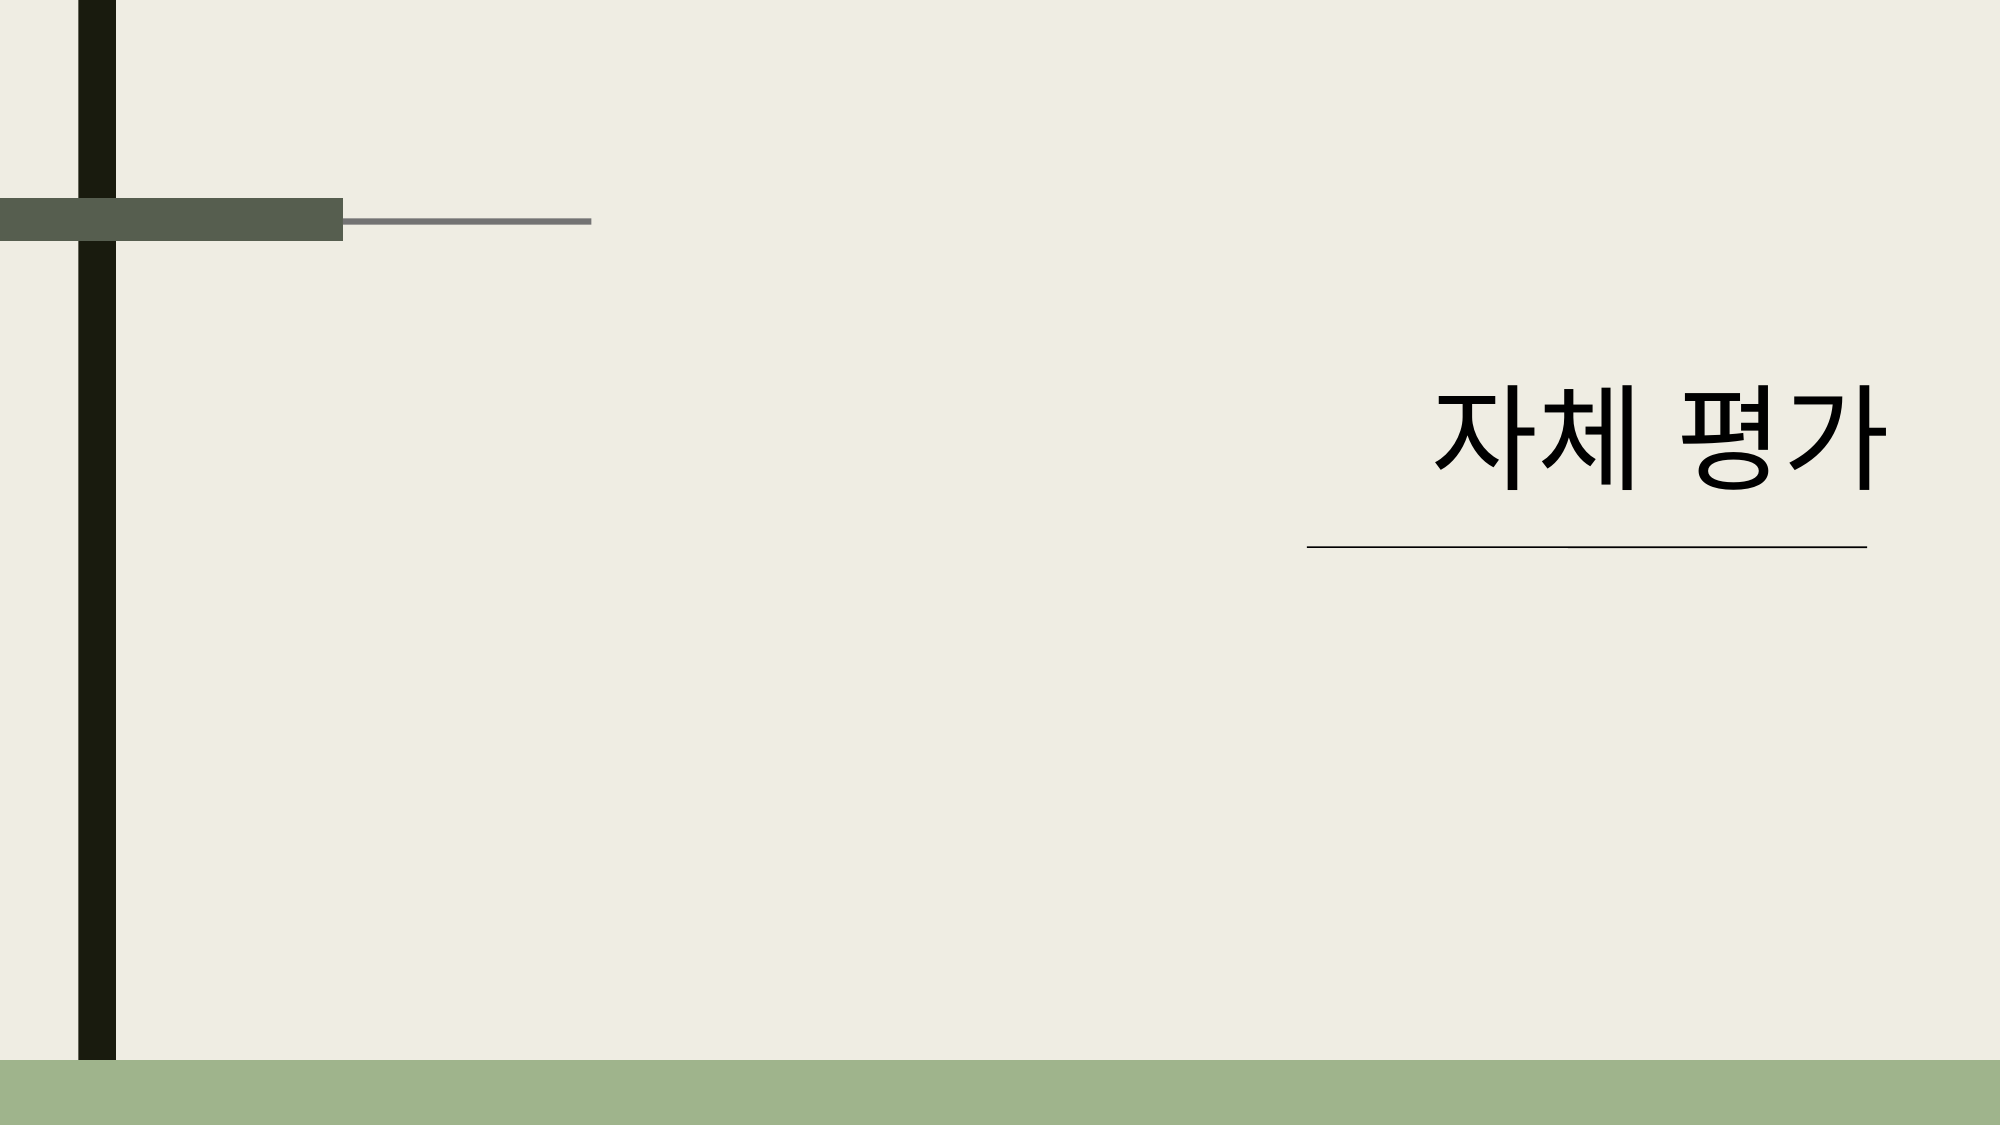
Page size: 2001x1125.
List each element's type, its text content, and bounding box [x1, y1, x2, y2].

text_box 자체 평가 [1175, 261, 1890, 505]
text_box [0, 1059, 2000, 1125]
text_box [0, 198, 343, 241]
